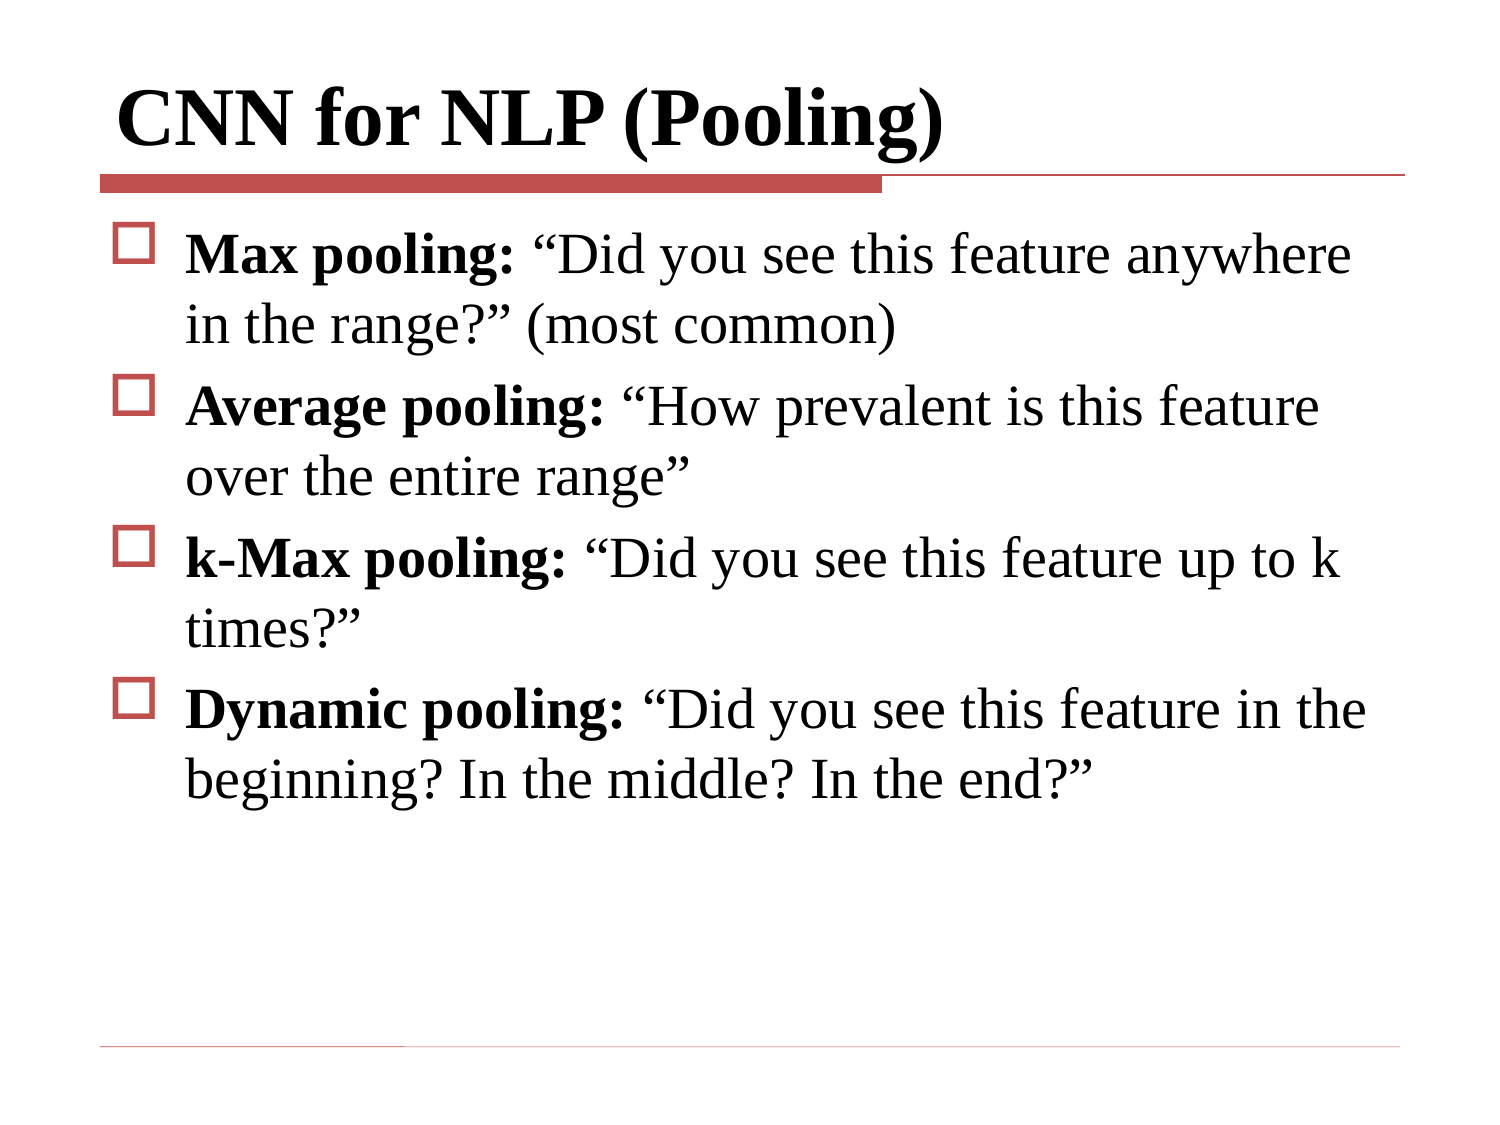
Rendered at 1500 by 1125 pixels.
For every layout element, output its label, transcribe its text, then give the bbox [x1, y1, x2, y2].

title CNN for NLP (Pooling) [100, 50, 1412, 170]
list Max pooling: “Did you see this feature anywhere in the range?” (most common) Average pooling: “How prevalent is this feature over the entire range” k-Max pooling: “Did you see this feature up to k times?” Dynamic pooling: “Did you see this feature in the beginning? In the middle? In the end?” [92, 208, 1406, 1047]
